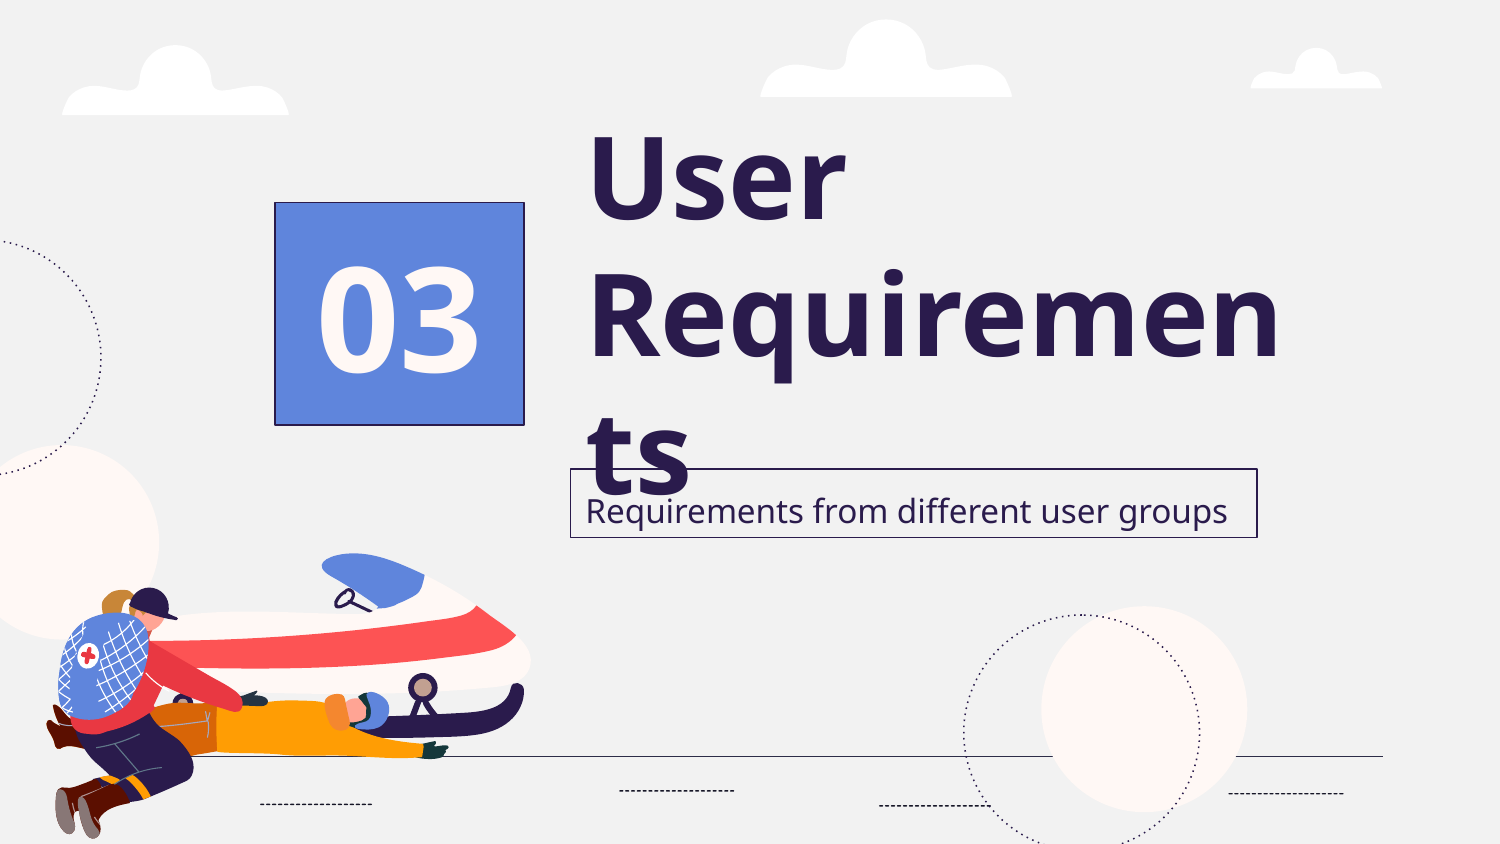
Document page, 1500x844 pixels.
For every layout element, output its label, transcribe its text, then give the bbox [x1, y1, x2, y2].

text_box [44, 550, 535, 840]
text_box [963, 615, 1200, 844]
title 03 [274, 202, 525, 426]
text_box [1100, 606, 1248, 809]
subtitle Requirements from different user groups [570, 468, 1258, 538]
title User Requirements [570, 169, 1344, 452]
